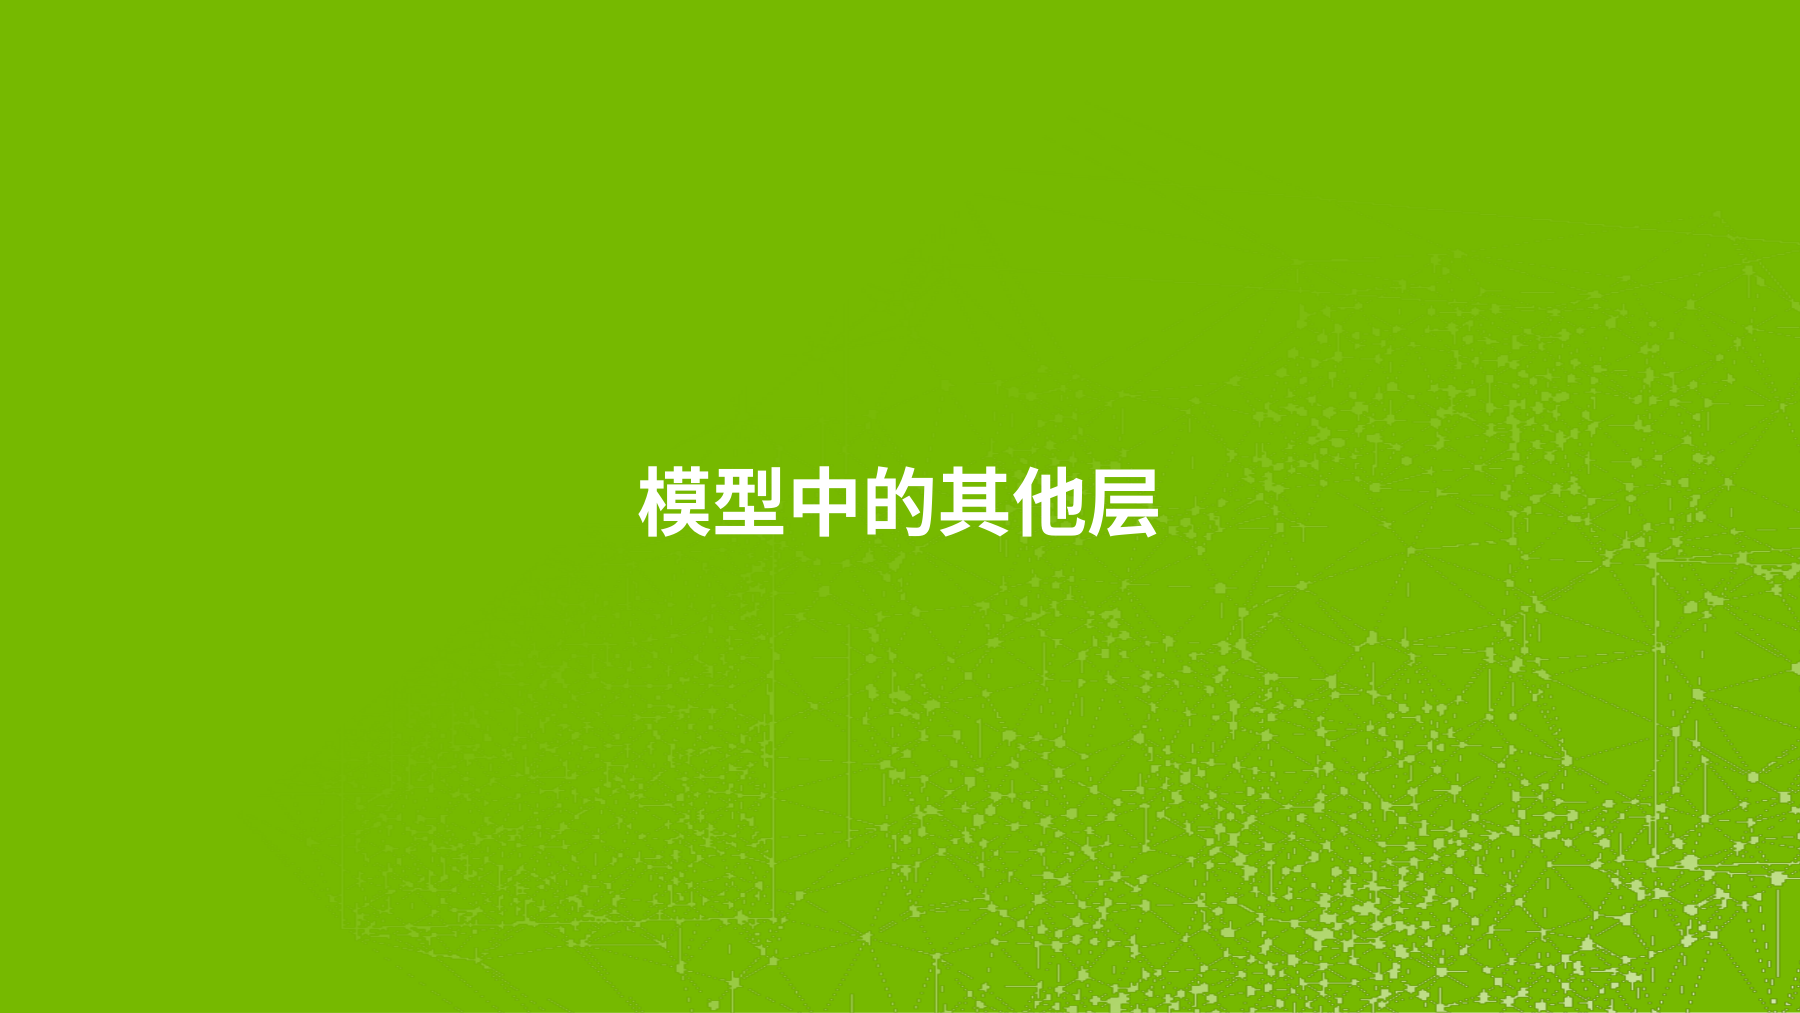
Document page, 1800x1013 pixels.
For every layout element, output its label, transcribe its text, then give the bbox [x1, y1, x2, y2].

title 模型中的其他层 [81, 457, 1719, 555]
